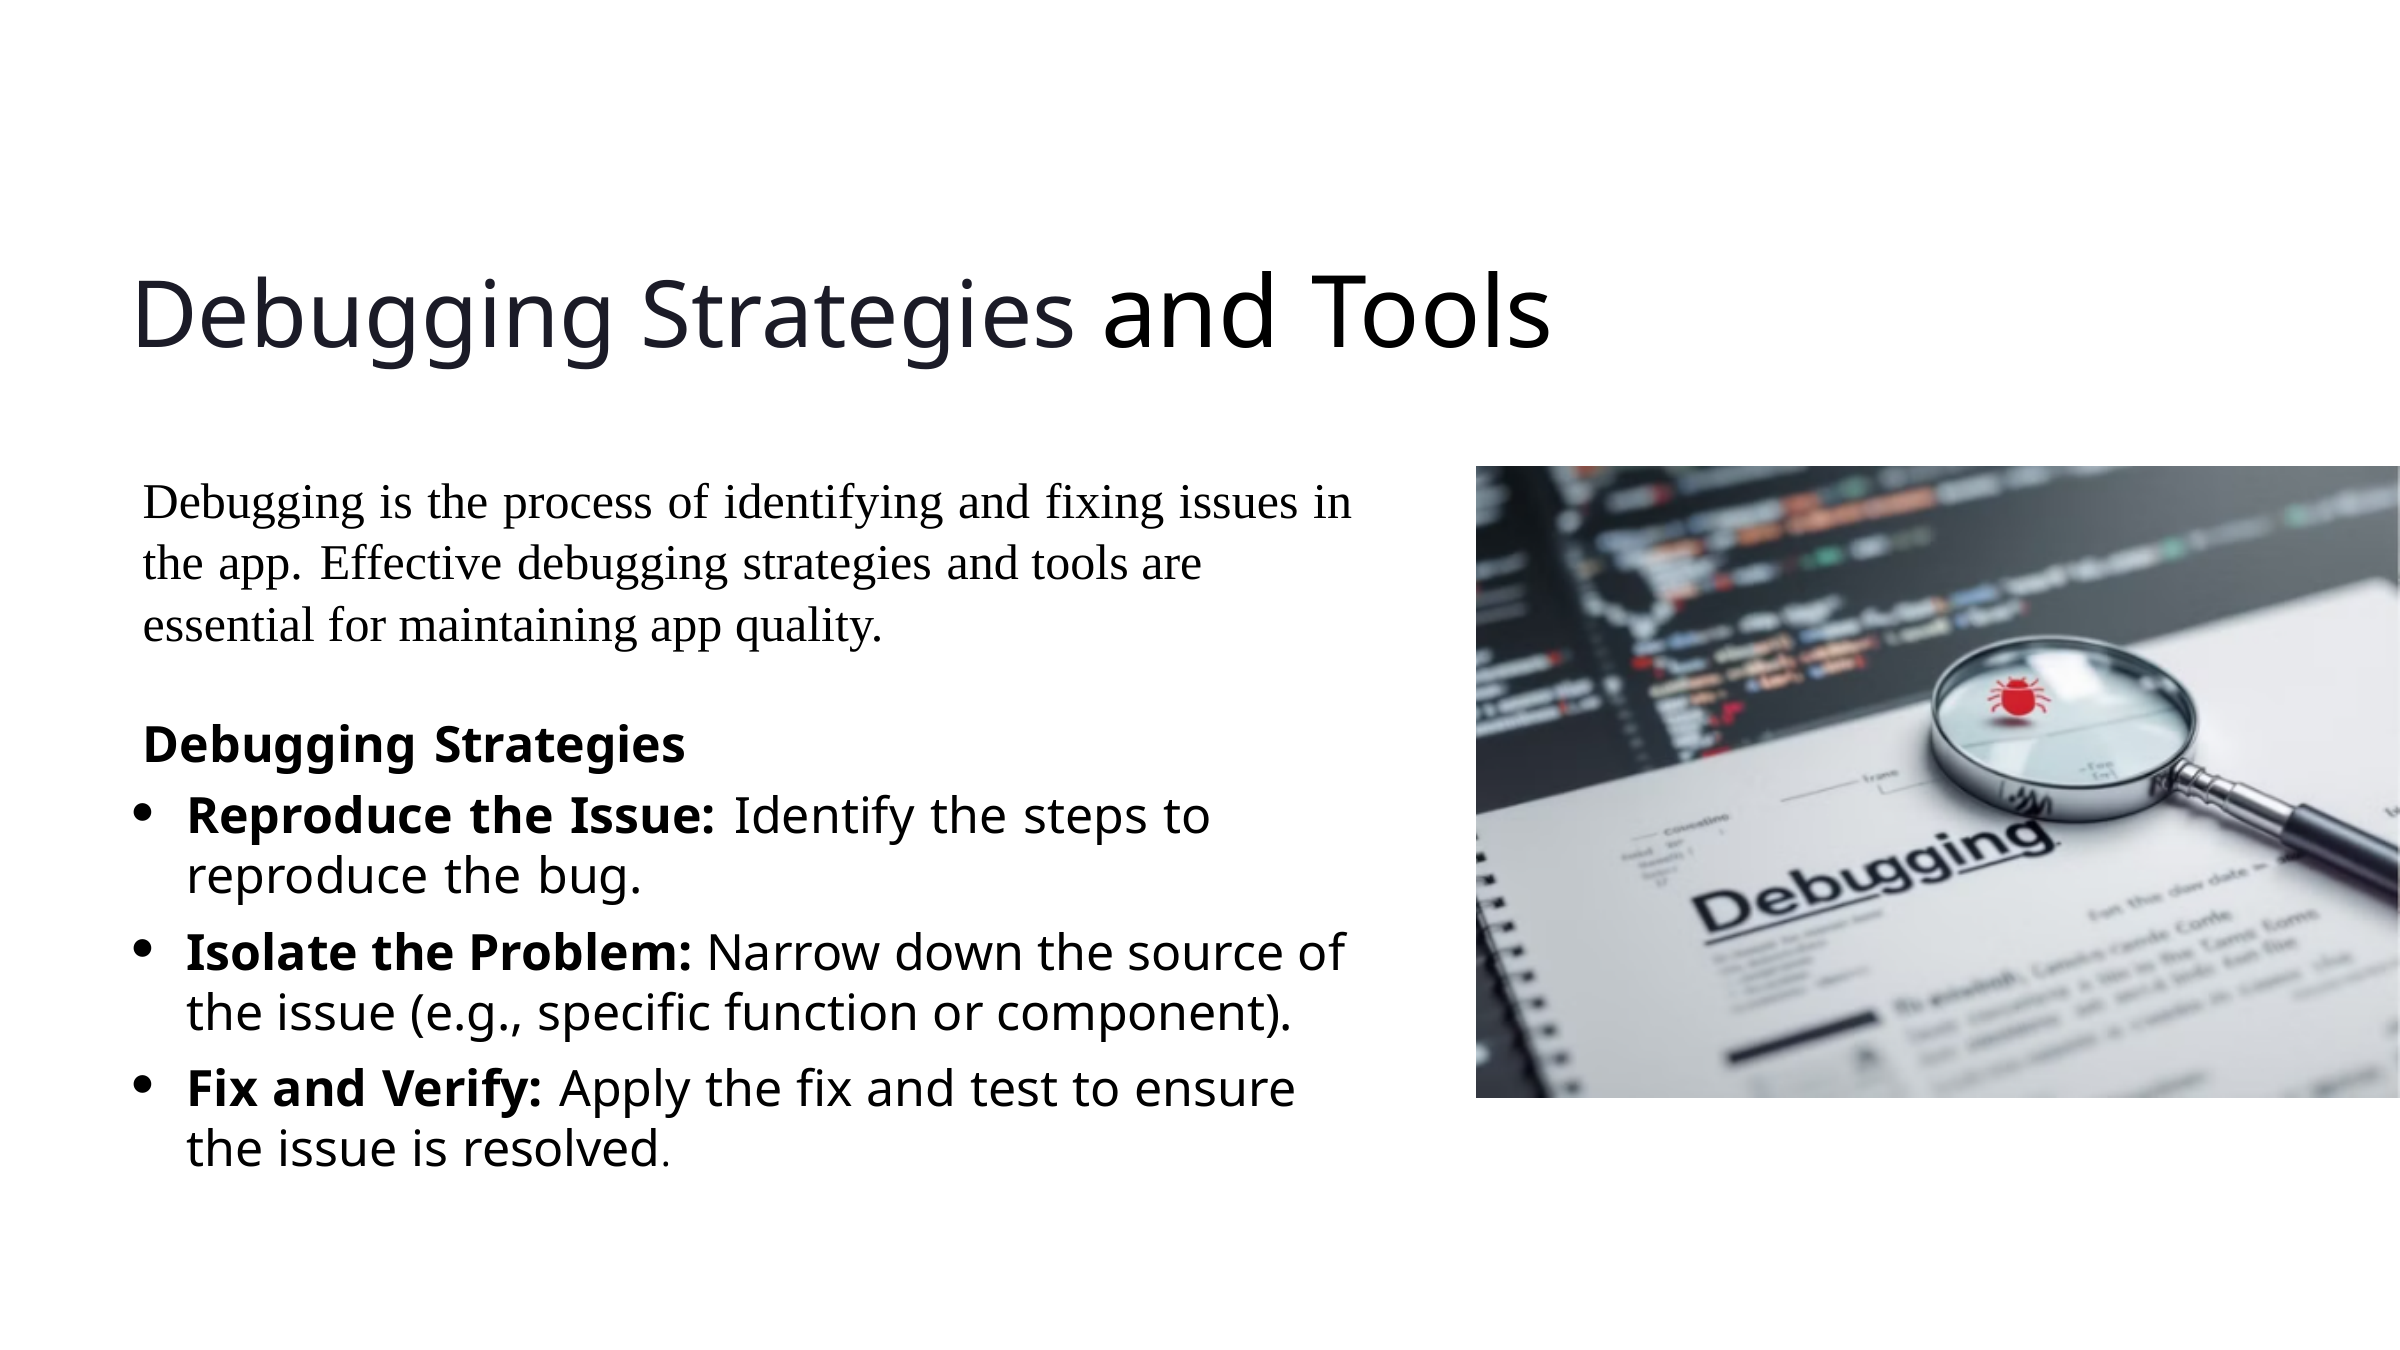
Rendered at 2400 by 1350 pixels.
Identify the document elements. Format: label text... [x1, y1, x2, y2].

text_box Debugging Strategies and Tools [130, 251, 1067, 369]
picture [1476, 466, 2400, 1098]
text_box Debugging is the process of identifying and fixing issues in the app. Effective debugging strategies and tools are essential for maintaining app quality. Debugging Strategies Reproduce the Issue: Identify the steps to reproduce the bug. Isolate the Problem: Narrow down the source of the issue (e.g., specific function or component). Fix and Verify: Apply the fix and test to ensure the issue is resolved. [130, 466, 1357, 586]
